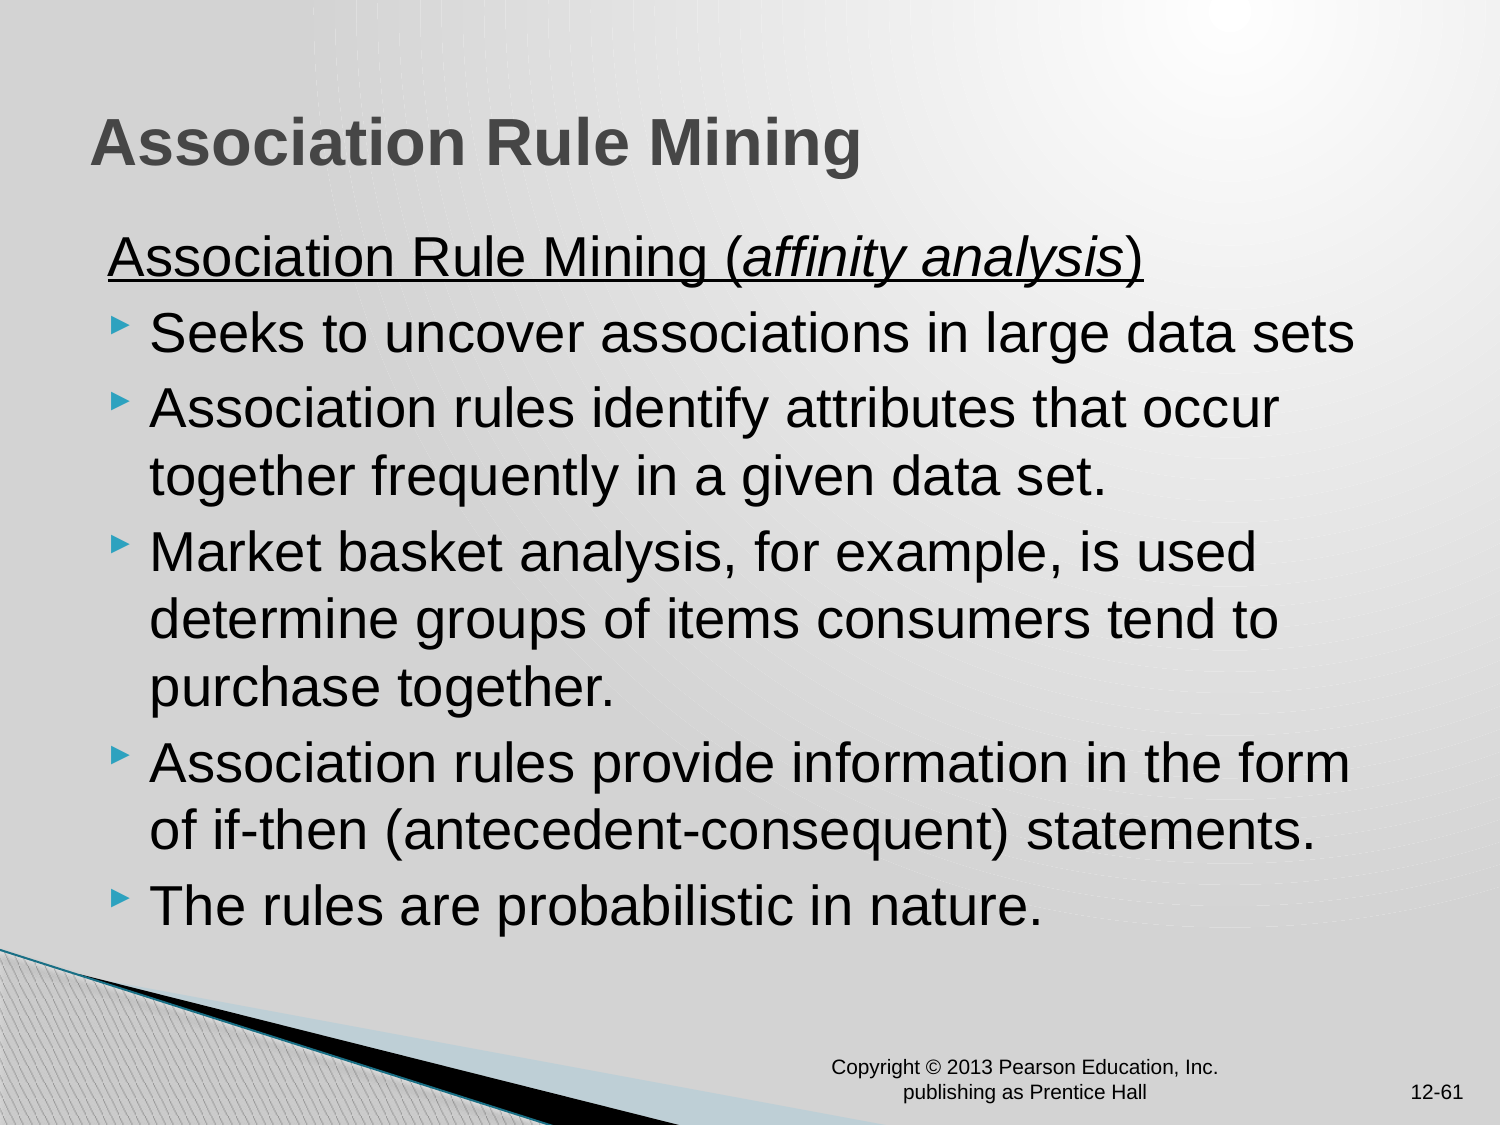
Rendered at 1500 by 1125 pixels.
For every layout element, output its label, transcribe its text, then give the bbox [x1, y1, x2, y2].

slide_number 12-61 [1362, 1051, 1479, 1112]
footer Copyright © 2013 Pearson Education, Inc. publishing as Prentice Hall [812, 1051, 1238, 1112]
title Association Rule Mining [75, 45, 1425, 233]
list Association Rule Mining (affinity analysis) Seeks to uncover associations in large data sets Association rules identify attributes that occur together frequently in a given data set. Market basket analysis, for example, is used determine groups of items consumers tend to purchase together. Association rules provide information in the form of if-then (antecedent-consequent) statements. The rules are probabilistic in nature. [74, 212, 1426, 956]
